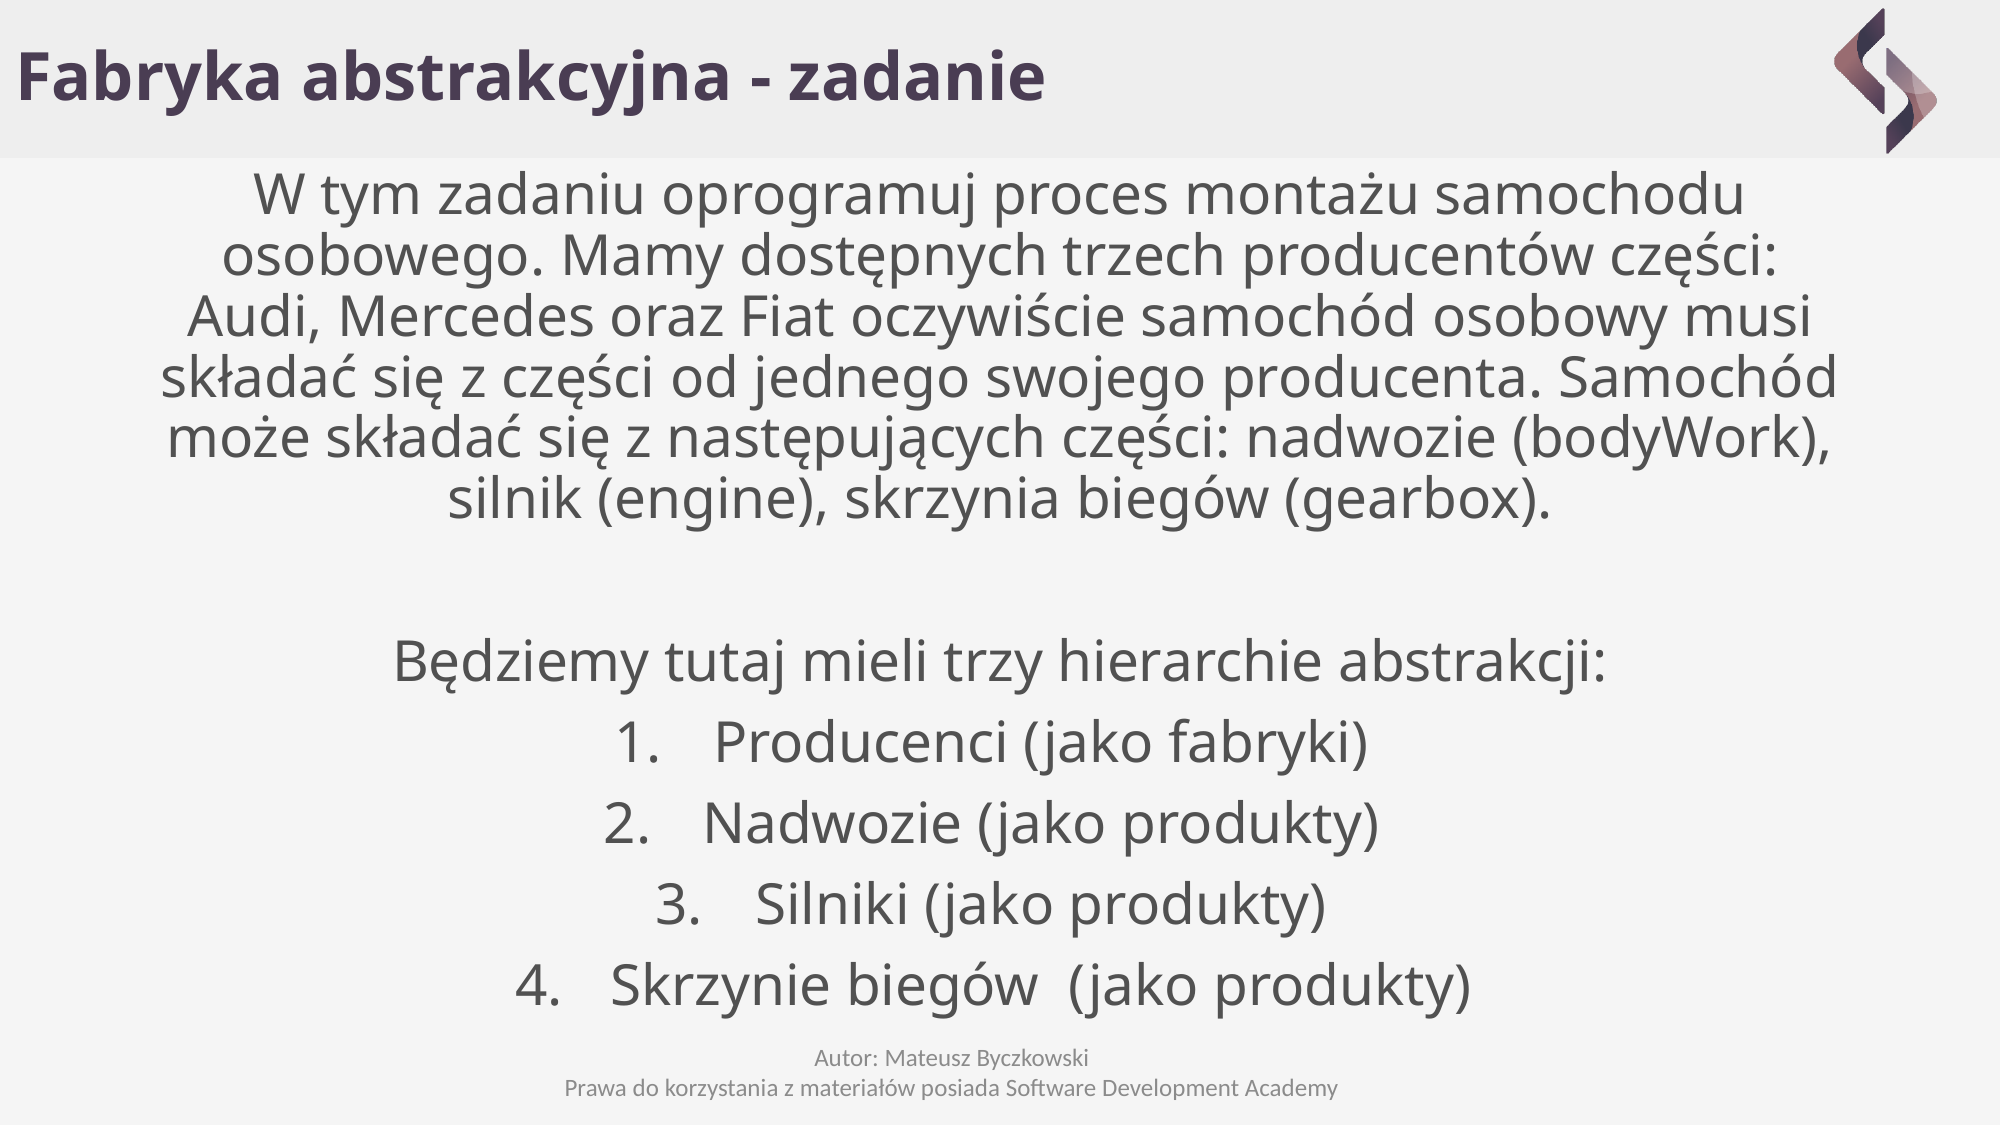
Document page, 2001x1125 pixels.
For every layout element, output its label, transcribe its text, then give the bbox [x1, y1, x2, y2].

text_box Autor: Mateusz Byczkowski Prawa do korzystania z materiałów posiada Software Development Academy [495, 1041, 1409, 1102]
list W tym zadaniu oprogramuj proces montażu samochodu osobowego. Mamy dostępnych trzech producentów części: Audi, Mercedes oraz Fiat oczywiście samochód osobowy musi składać się z części od jednego swojego producenta. Samochód może składać się z następujących części: nadwozie (bodyWork), silnik (engine), skrzynia biegów (gearbox). Będziemy tutaj mieli trzy hierarchie abstrakcji: Producenci (jako fabryki) Nadwozie (jako produkty) Silniki (jako produkty) Skrzynie biegów (jako produkty) [137, 157, 1863, 1030]
title Fabryka abstrakcyjna - zadanie [0, 0, 1788, 158]
picture [1788, 0, 2001, 166]
